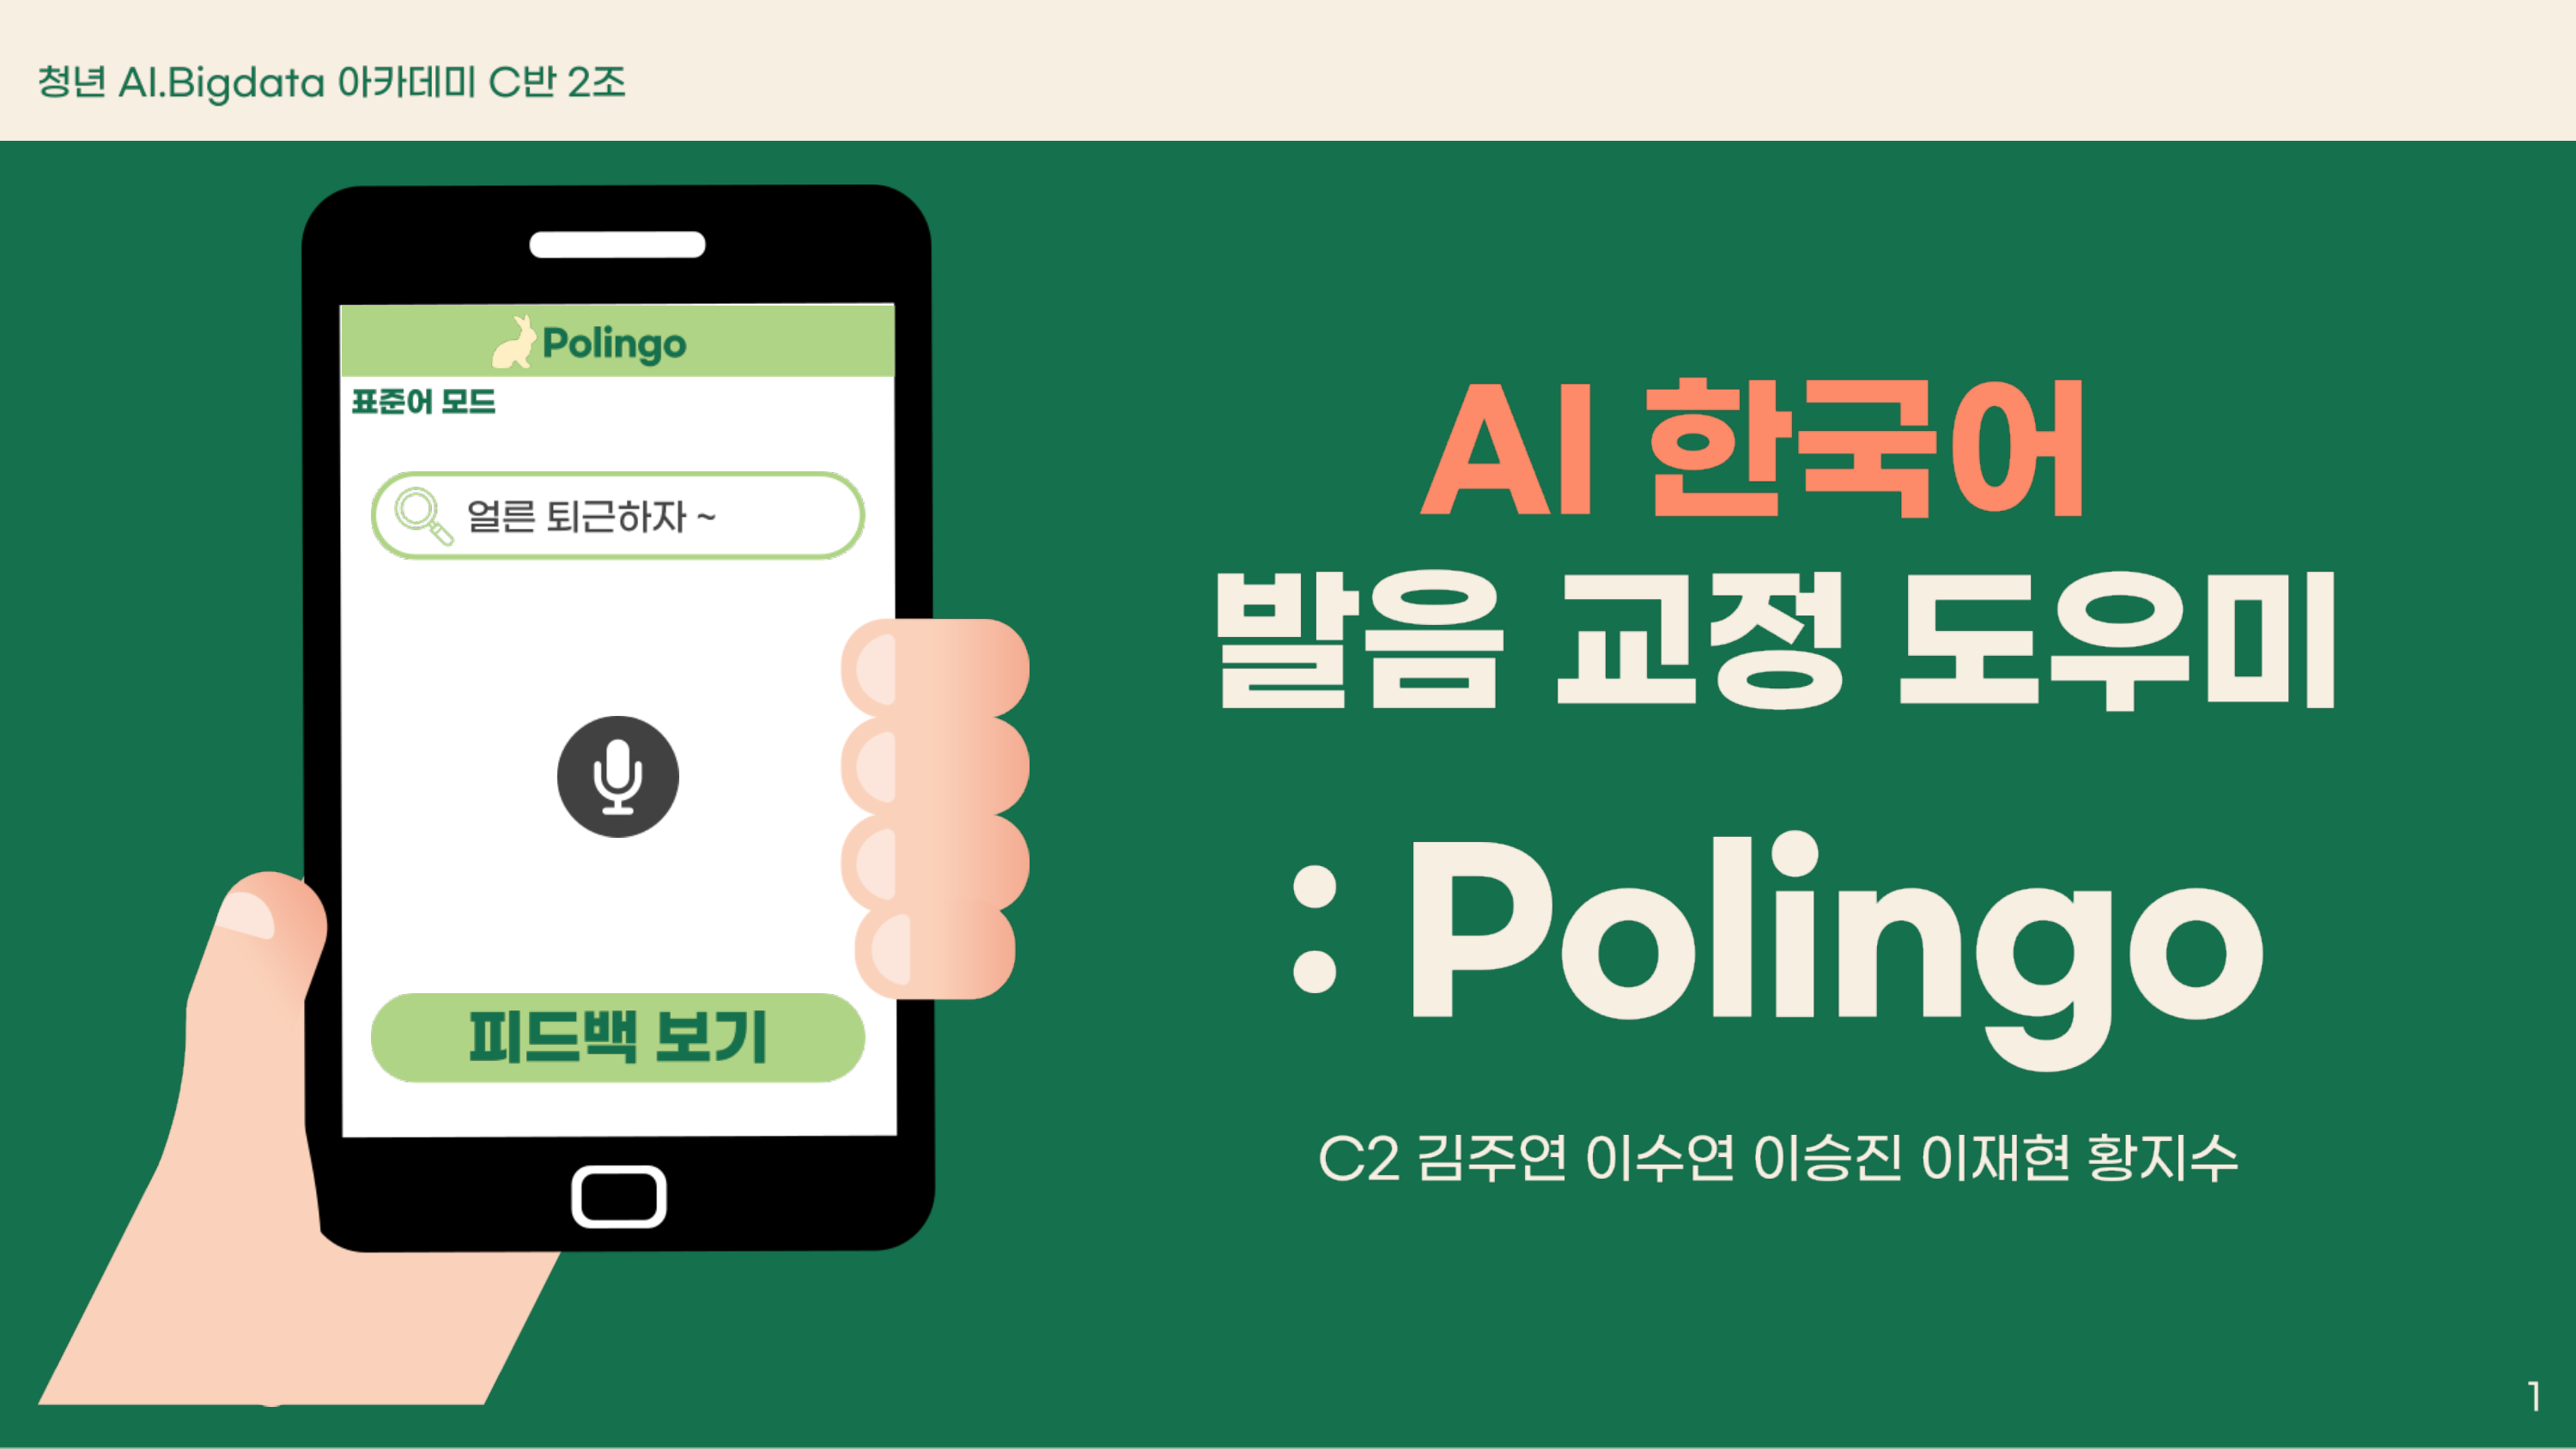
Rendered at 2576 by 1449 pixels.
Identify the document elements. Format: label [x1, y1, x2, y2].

text_box [557, 716, 680, 838]
picture [261, 306, 760, 451]
text_box [471, 470, 866, 561]
text_box [341, 305, 896, 377]
picture [80, 969, 1012, 1137]
picture [454, 475, 755, 575]
picture [1708, 1338, 2576, 1449]
text_box [0, 141, 2576, 1449]
picture [935, 262, 2576, 1309]
picture [25, 40, 663, 148]
text_box [379, 471, 471, 563]
text_box [37, 185, 1030, 1408]
text_box [371, 470, 377, 561]
